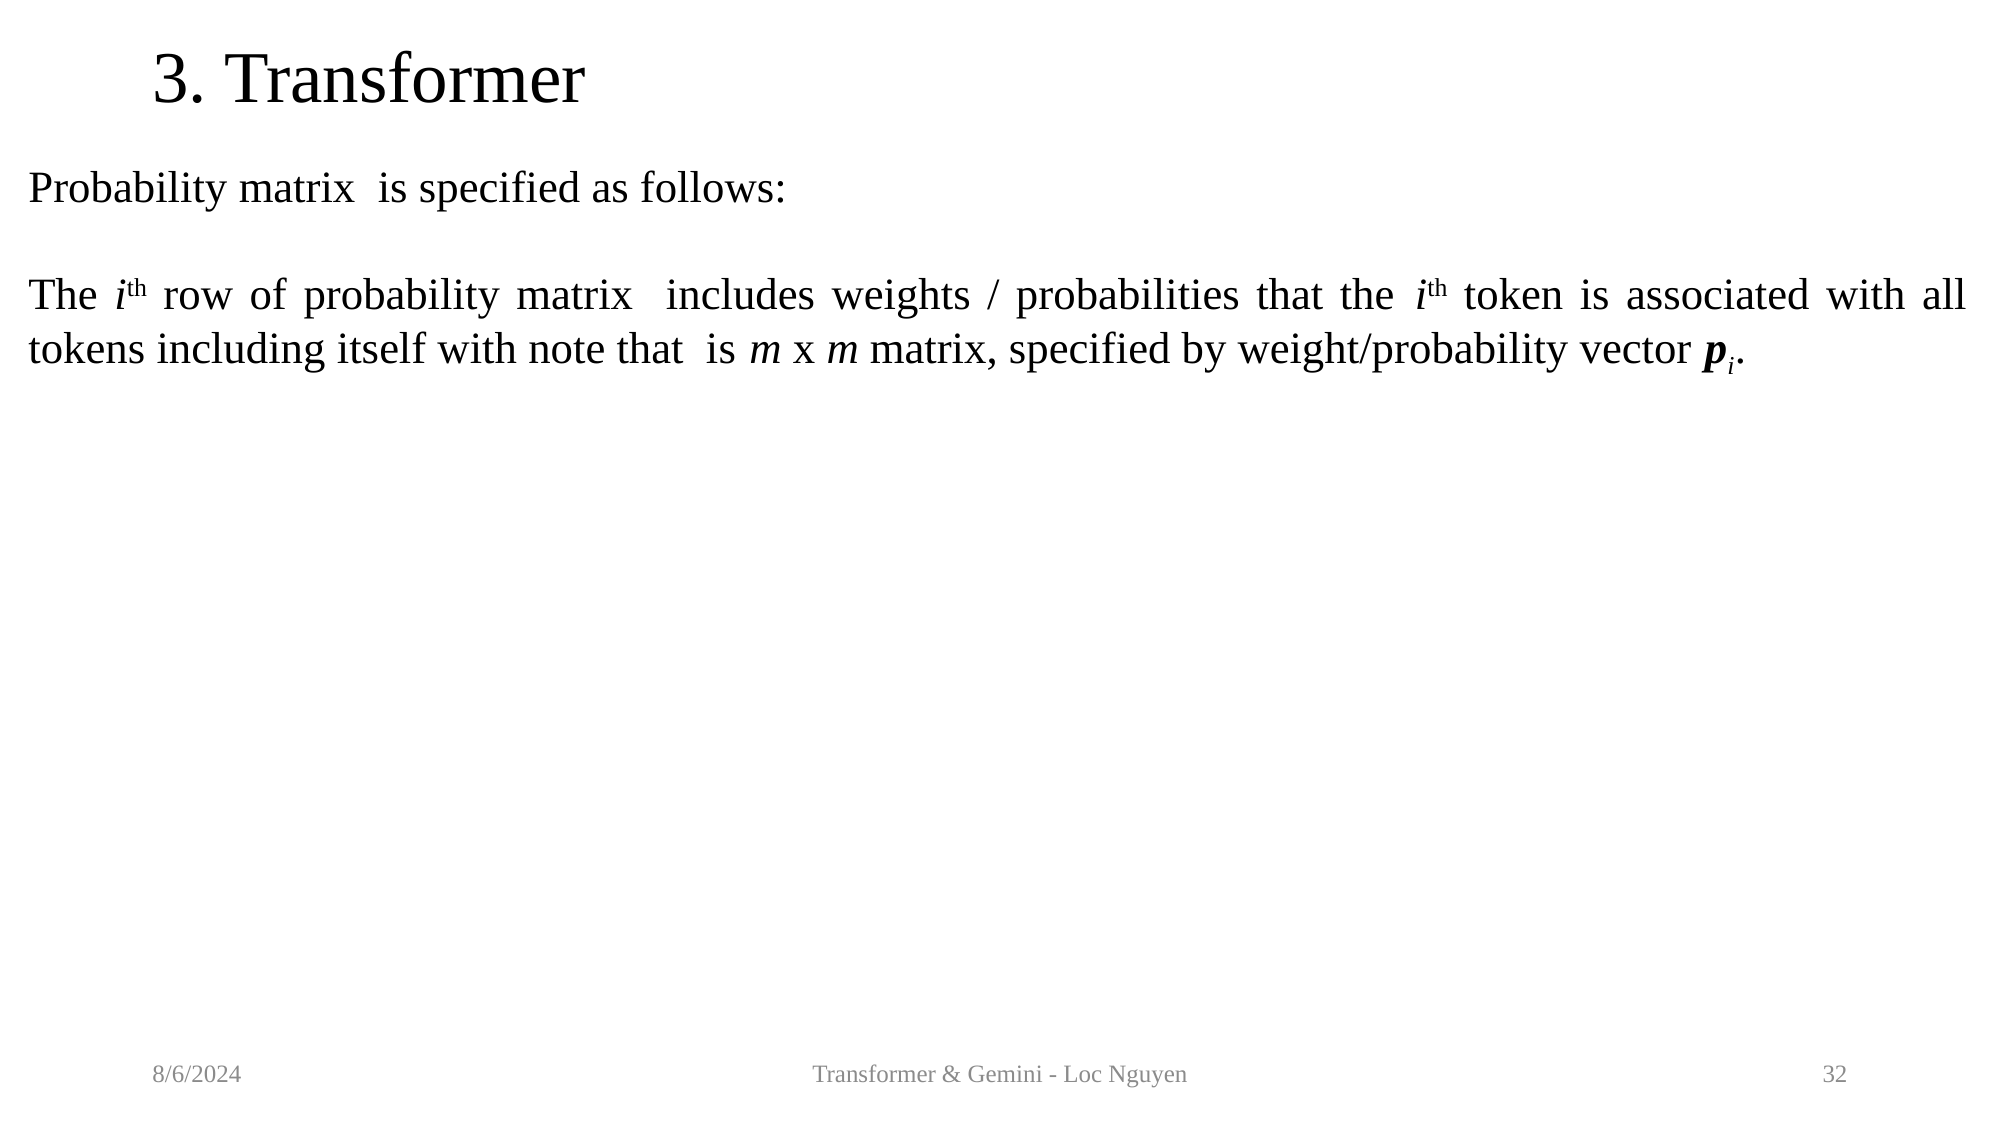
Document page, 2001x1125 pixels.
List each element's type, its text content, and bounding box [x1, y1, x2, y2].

footer Transformer & Gemini - Loc Nguyen [662, 1042, 1338, 1103]
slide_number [137, 1042, 588, 1103]
slide_number 32 [1412, 1042, 1863, 1103]
title 3. Transformer [137, 19, 1863, 128]
